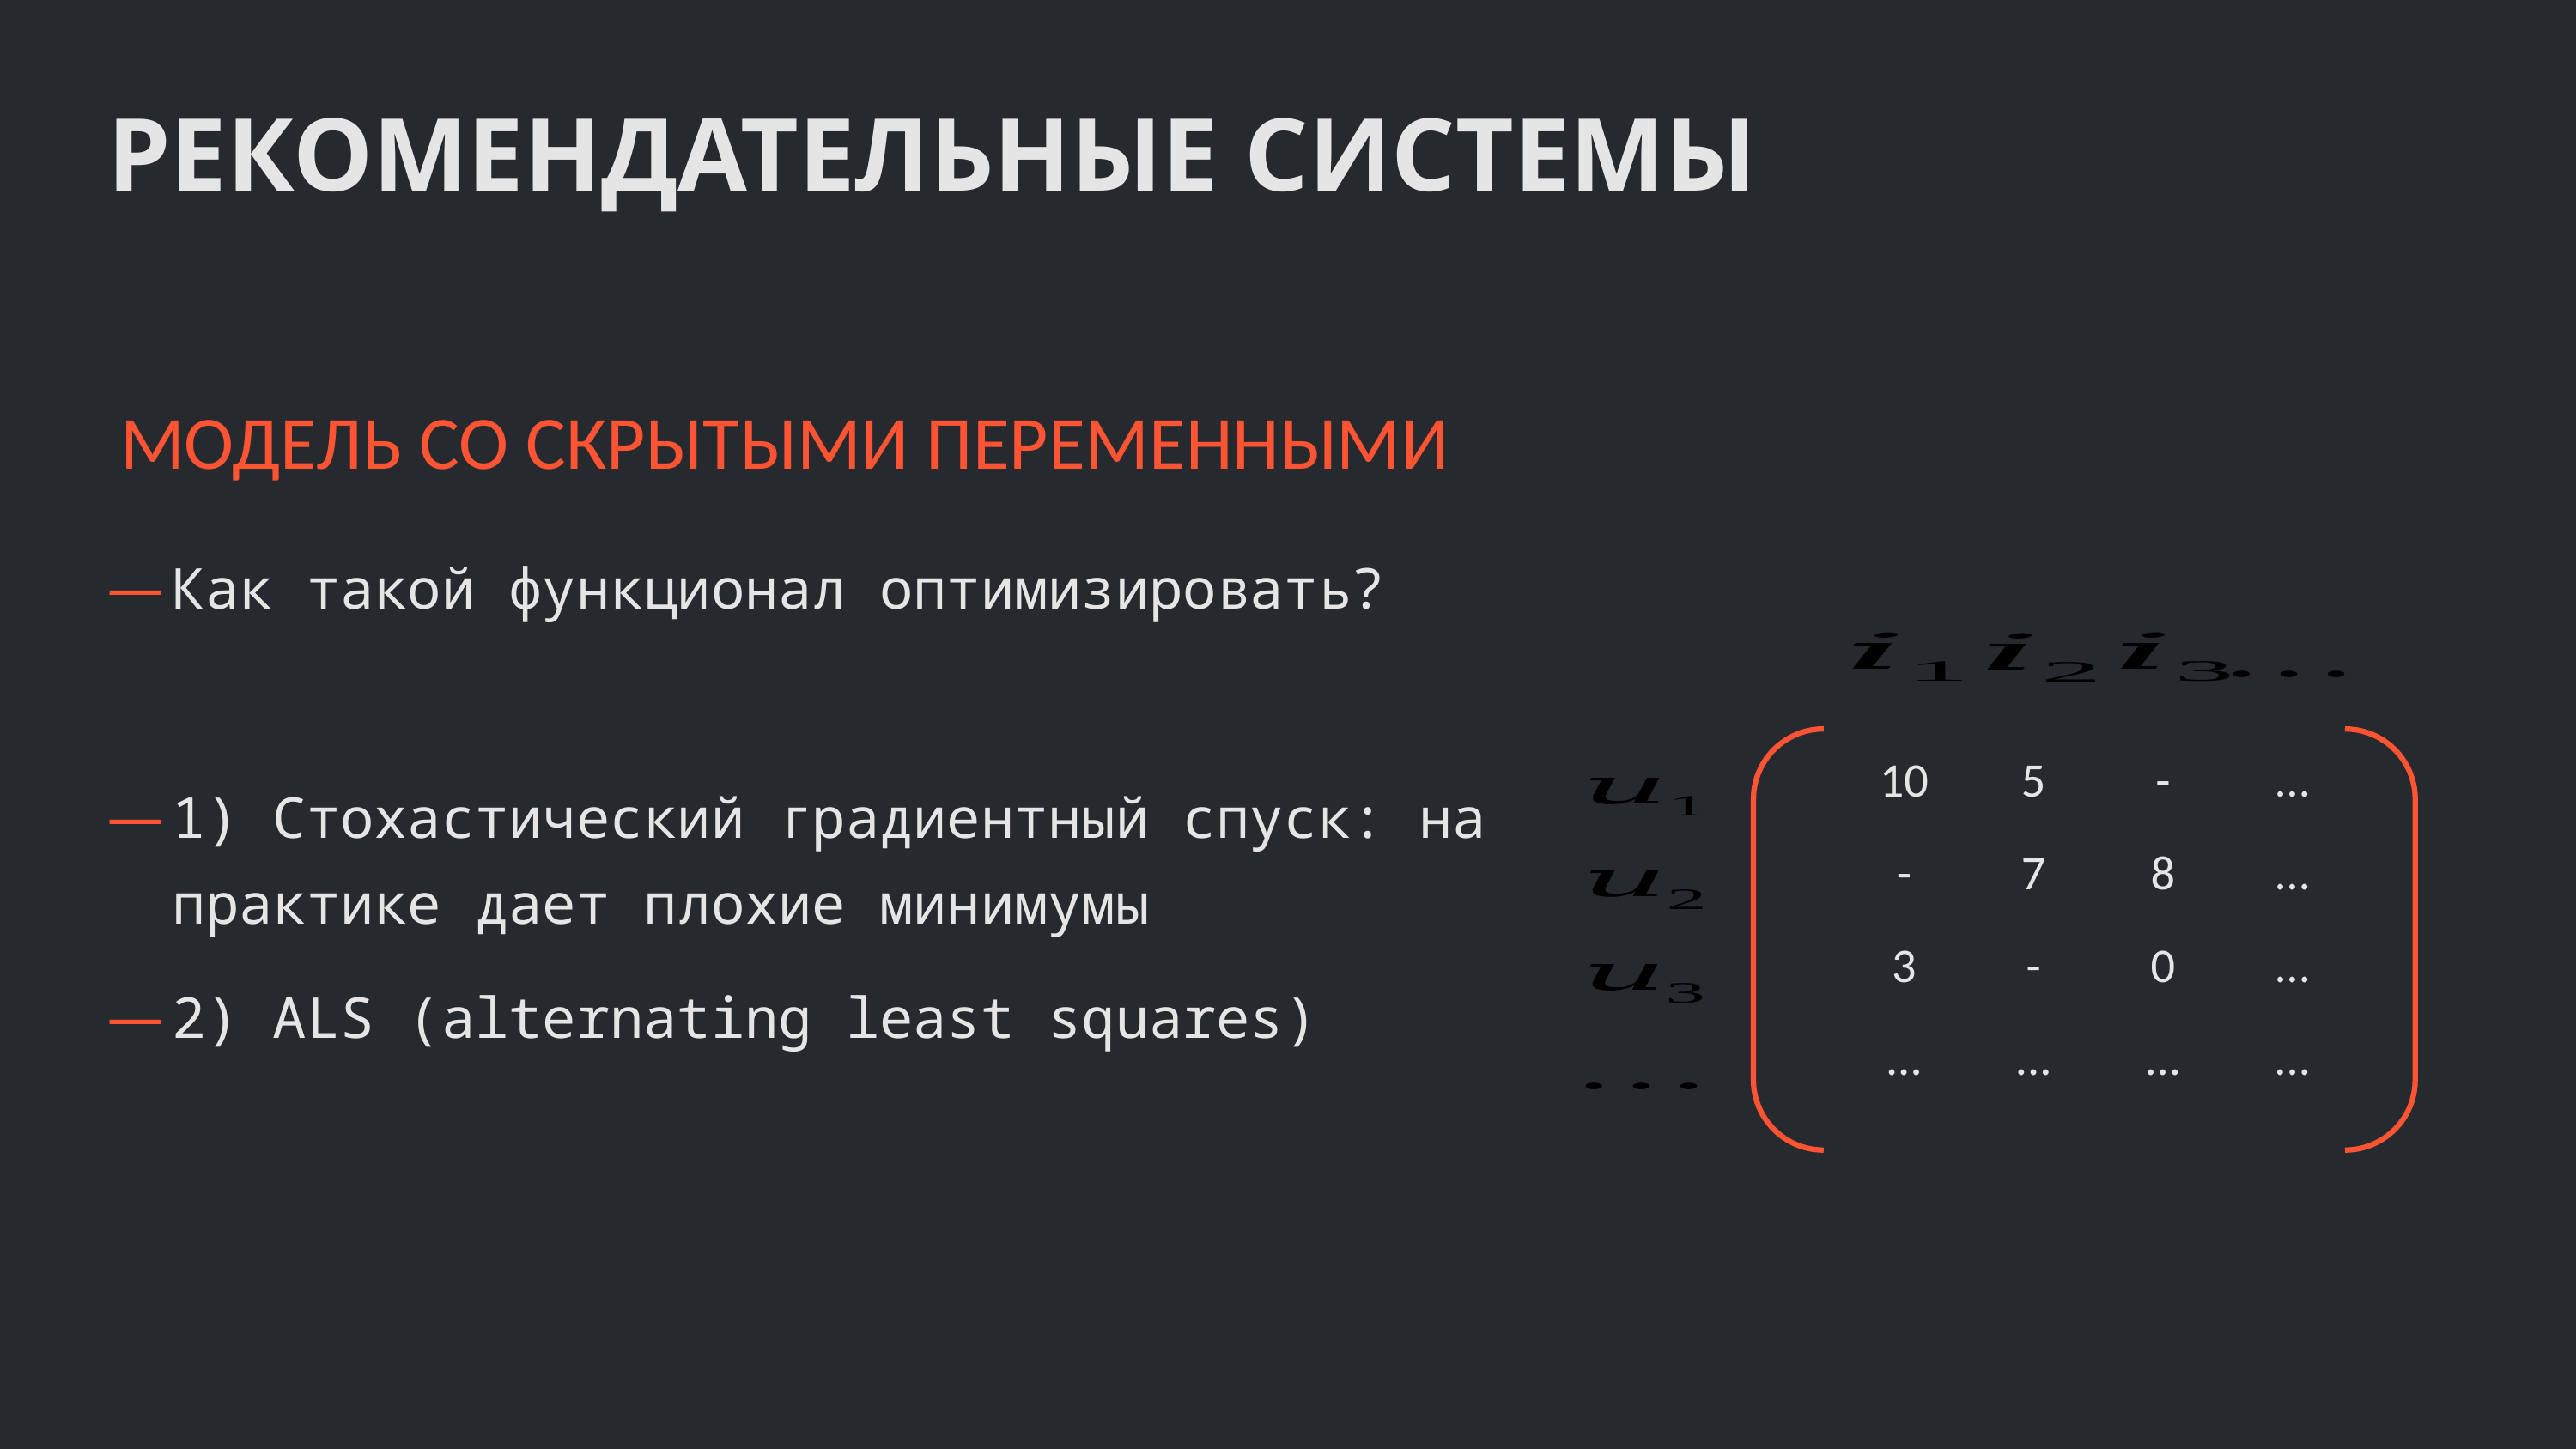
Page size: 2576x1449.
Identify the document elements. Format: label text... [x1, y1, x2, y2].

table_cell 0 [2099, 940, 2227, 1033]
table_cell 8 [2099, 847, 2227, 940]
table_header 5 [1969, 754, 2099, 847]
table_header 10 [1839, 754, 1969, 847]
table_cell ... [2227, 1033, 2357, 1125]
text_box РЕКОМЕНДАТЕЛЬНЫЕ СИСТЕМЫ [107, 110, 2415, 364]
table_cell … [2227, 847, 2357, 940]
table_cell 7 [1969, 847, 2099, 940]
table_cell - [1969, 940, 2099, 1033]
table_cell … [2227, 940, 2357, 1033]
table_cell 3 [1839, 940, 1969, 1033]
table_header - [2099, 754, 2227, 847]
table_header … [2227, 754, 2357, 847]
text_box МОДЕЛЬ СО СКРЫТЫМИ ПЕРЕМЕННЫМИ [107, 397, 1578, 498]
table_cell - [1839, 847, 1969, 940]
text_box [1753, 728, 2416, 1151]
table_cell ... [1969, 1033, 2099, 1125]
table_cell ... [1839, 1033, 1969, 1125]
table_cell ... [2099, 1033, 2227, 1125]
